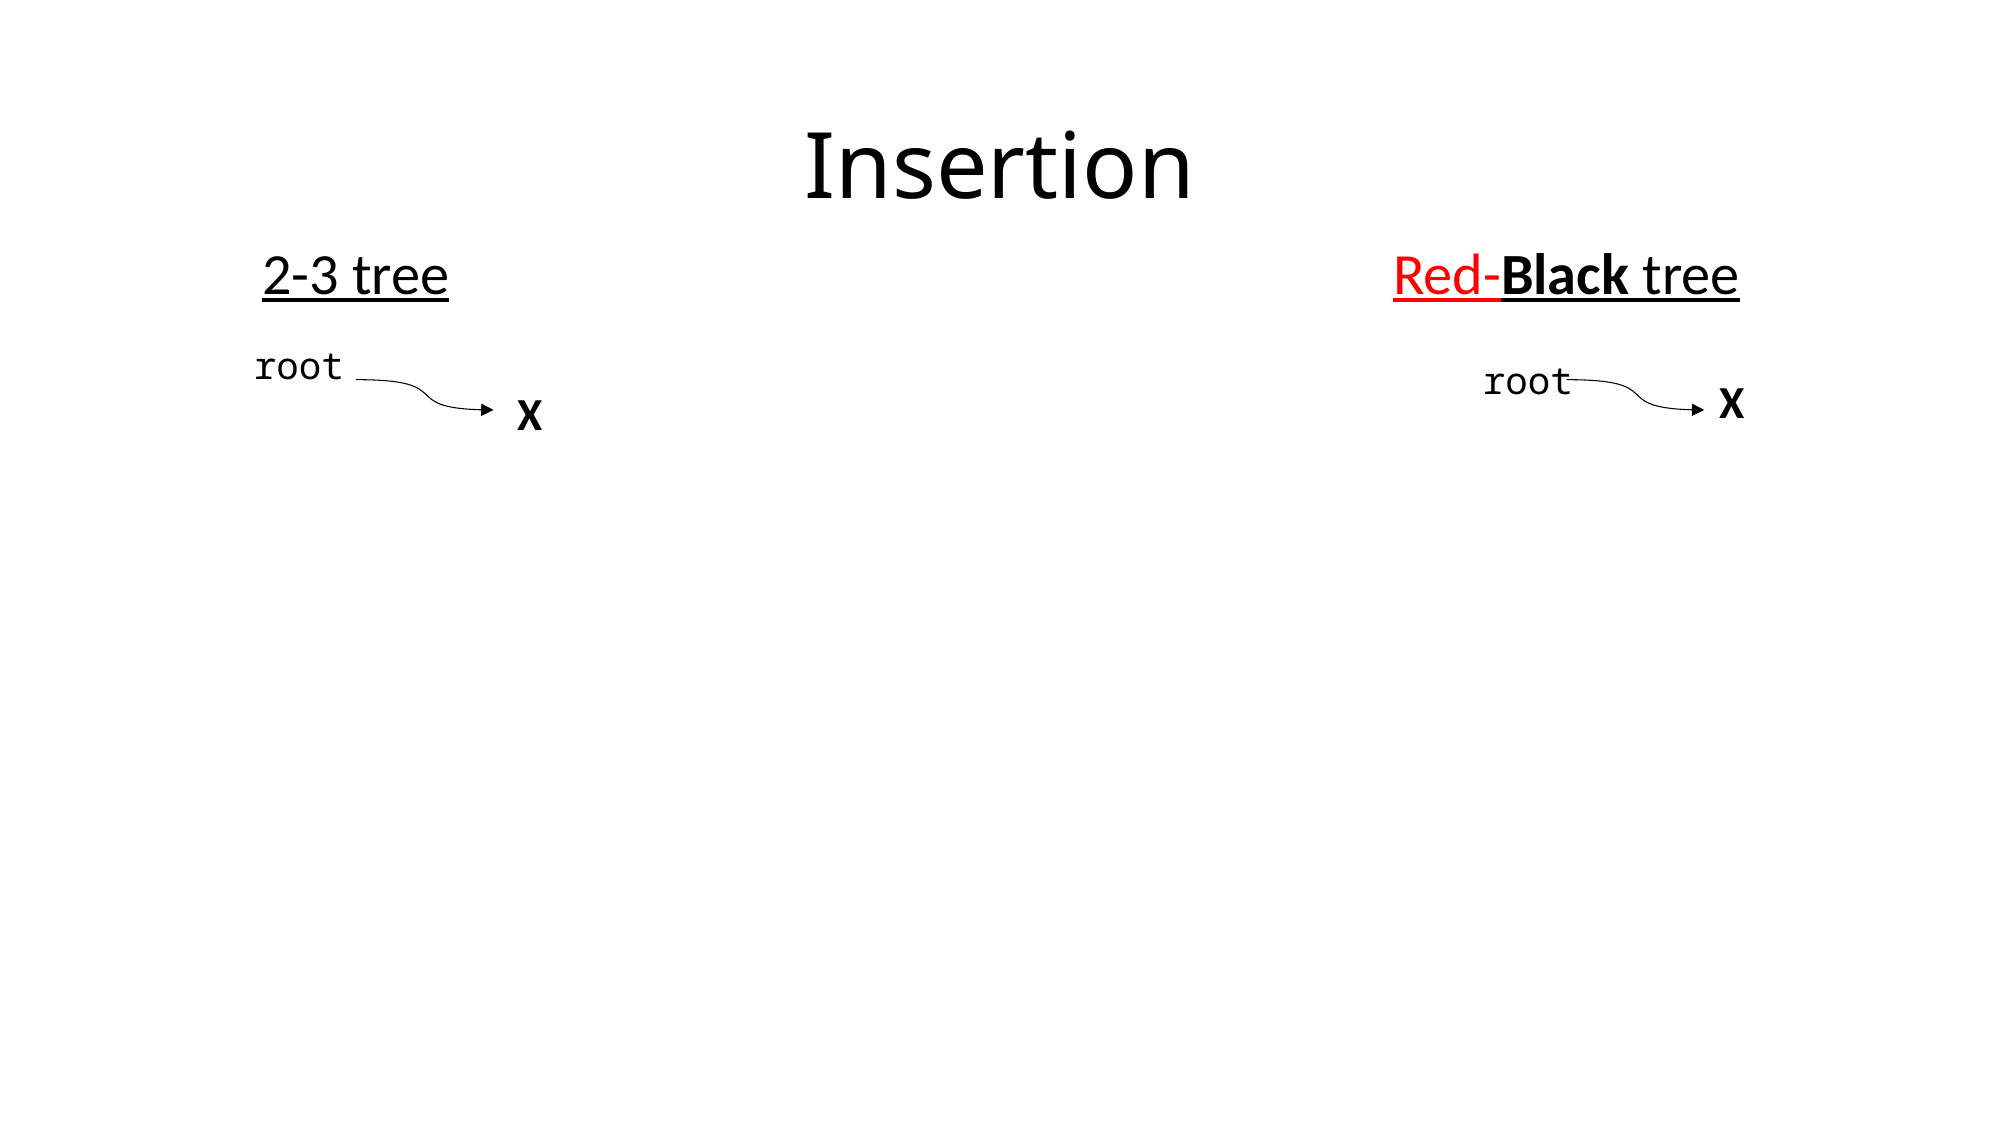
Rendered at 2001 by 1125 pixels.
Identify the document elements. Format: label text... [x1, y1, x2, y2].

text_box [355, 379, 494, 410]
text_box 2-3 tree [193, 228, 518, 314]
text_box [1566, 379, 1705, 410]
text_box root [1468, 349, 1666, 410]
text_box X [1704, 365, 1791, 435]
title Insertion [137, 59, 1863, 278]
text_box X [502, 377, 589, 448]
text_box root [238, 334, 436, 395]
text_box Red-Black tree [1364, 228, 1769, 314]
